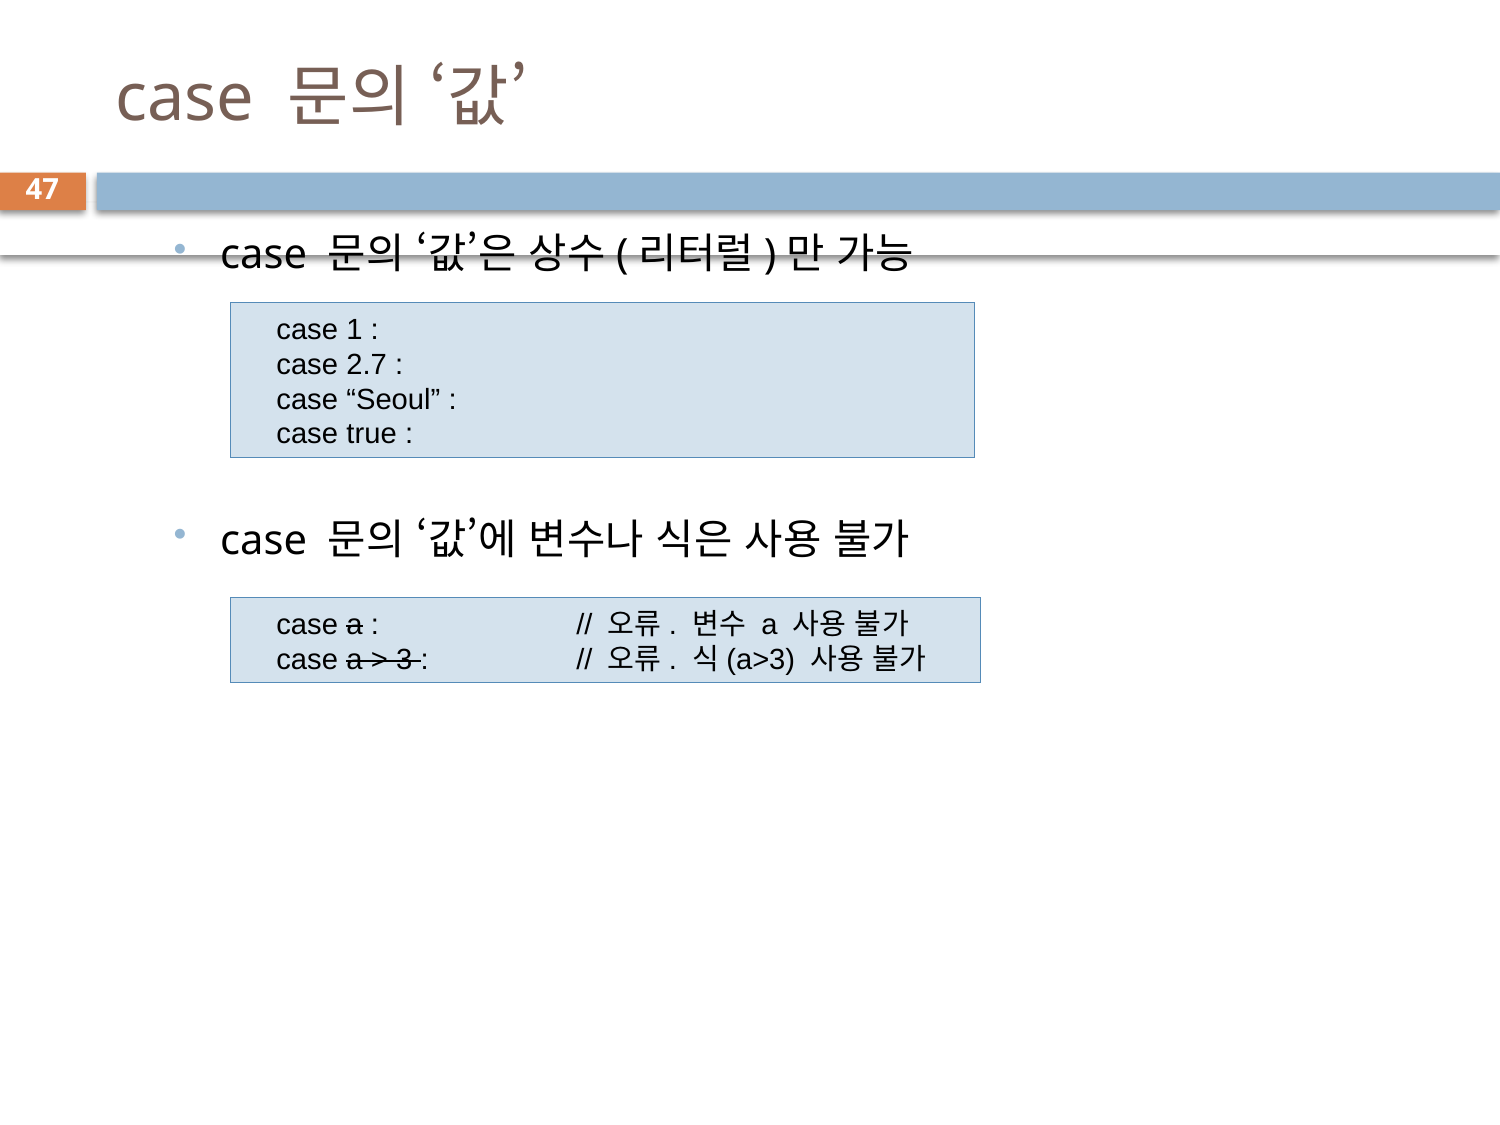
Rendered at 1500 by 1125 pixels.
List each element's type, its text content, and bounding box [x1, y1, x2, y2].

slide_number 47 [0, 170, 87, 211]
text_box case a : // 오류. 변수 a 사용 불가 case a > 3 : // 오류. 식(a>3) 사용 불가 [230, 597, 981, 683]
title case 문의 ‘값’ [100, 37, 1438, 149]
text_box case 1 : case 2.7 : case “Seoul” : case true : [230, 302, 975, 458]
list case 문의 ‘값’은 상수(리터럴)만 가능 case 문의 ‘값’에 변수나 식은 사용 불가 [100, 219, 1438, 1047]
